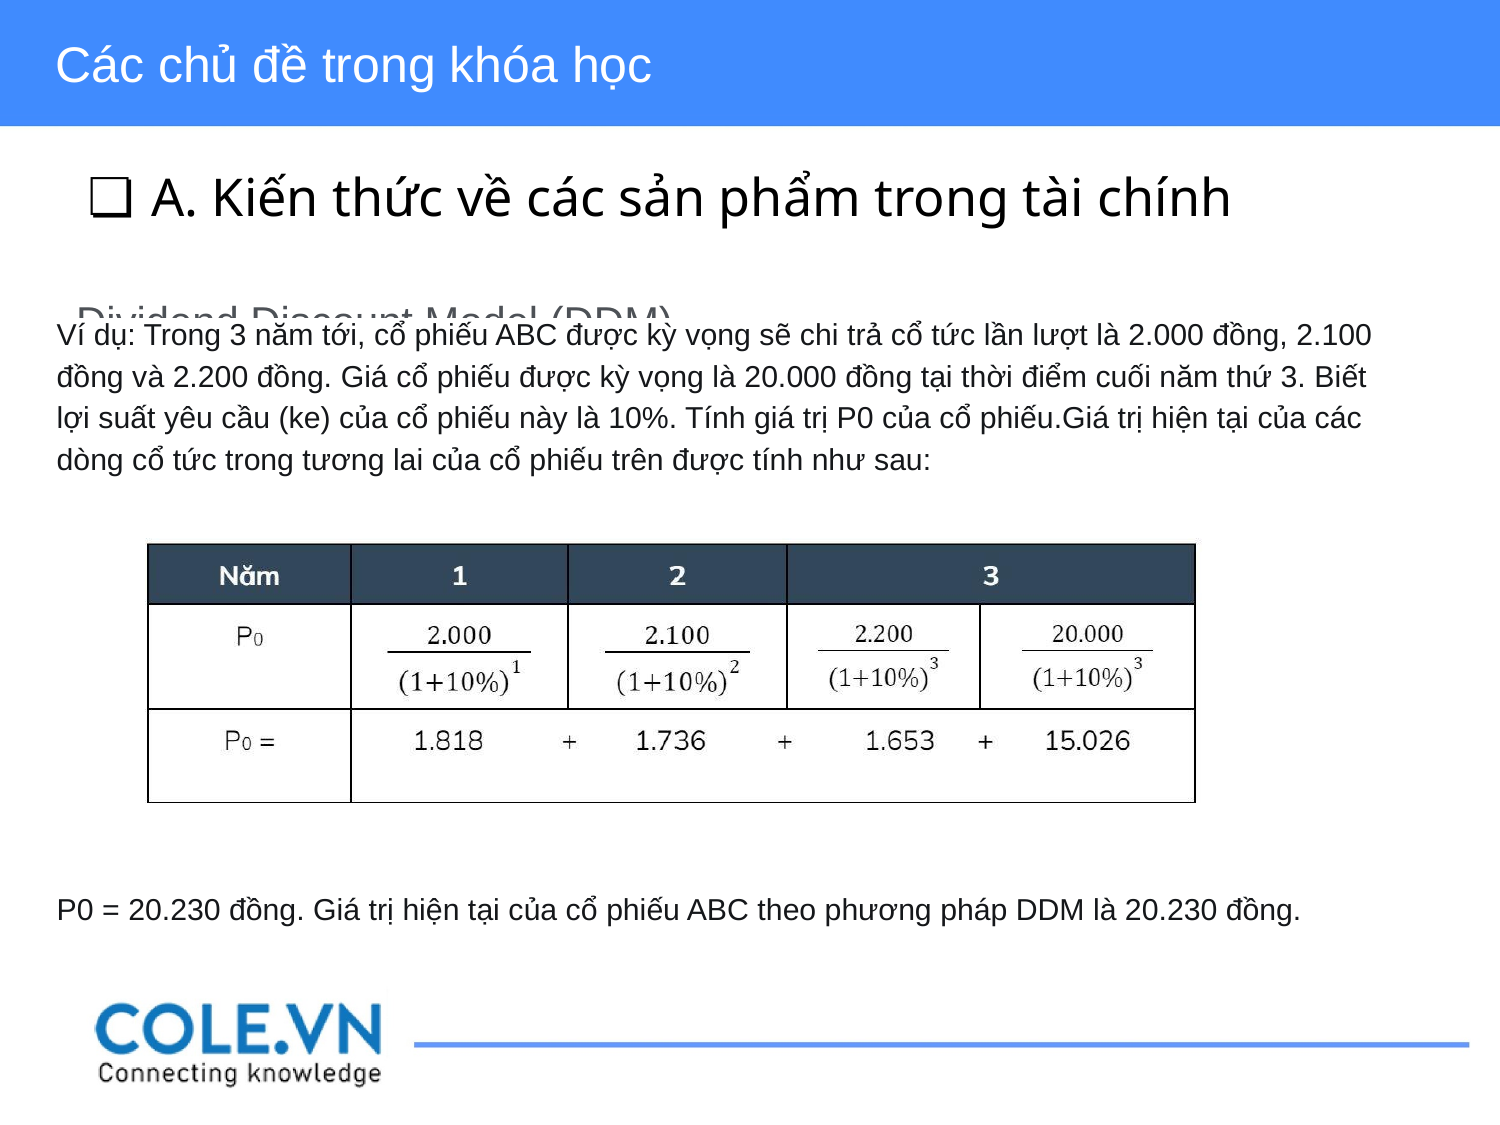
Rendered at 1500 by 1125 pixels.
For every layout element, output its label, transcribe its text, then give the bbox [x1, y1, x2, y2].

picture [0, 0, 1500, 1125]
text_box Ví dụ: Trong 3 năm tới, cổ phiếu ABC được kỳ vọng sẽ chi trả cổ tức lần lượt là 2.000 đồng, 2.100 đồng và 2.200 đồng. Giá cổ phiếu được kỳ vọng là 20.000 đồng tại thời điểm cuối năm thứ 3. Biết lợi suất yêu cầu (ke) của cổ phiếu này là 10%. Tính giá trị P0 của cổ phiếu.Giá trị hiện tại của các dòng cổ tức trong tương lai của cổ phiếu trên được tính như sau: P0 = 20.230 đồng. Giá trị hiện tại của cổ phiếu ABC theo phương pháp DDM là 20.230 đồng. [41, 371, 1416, 864]
text_box Dividend Discount Model (DDM) [61, 254, 1058, 353]
text_box A. Kiến thức về các sản phẩm trong tài chính [61, 156, 1396, 234]
text_box Các chủ đề trong khóa học [40, 24, 1500, 100]
